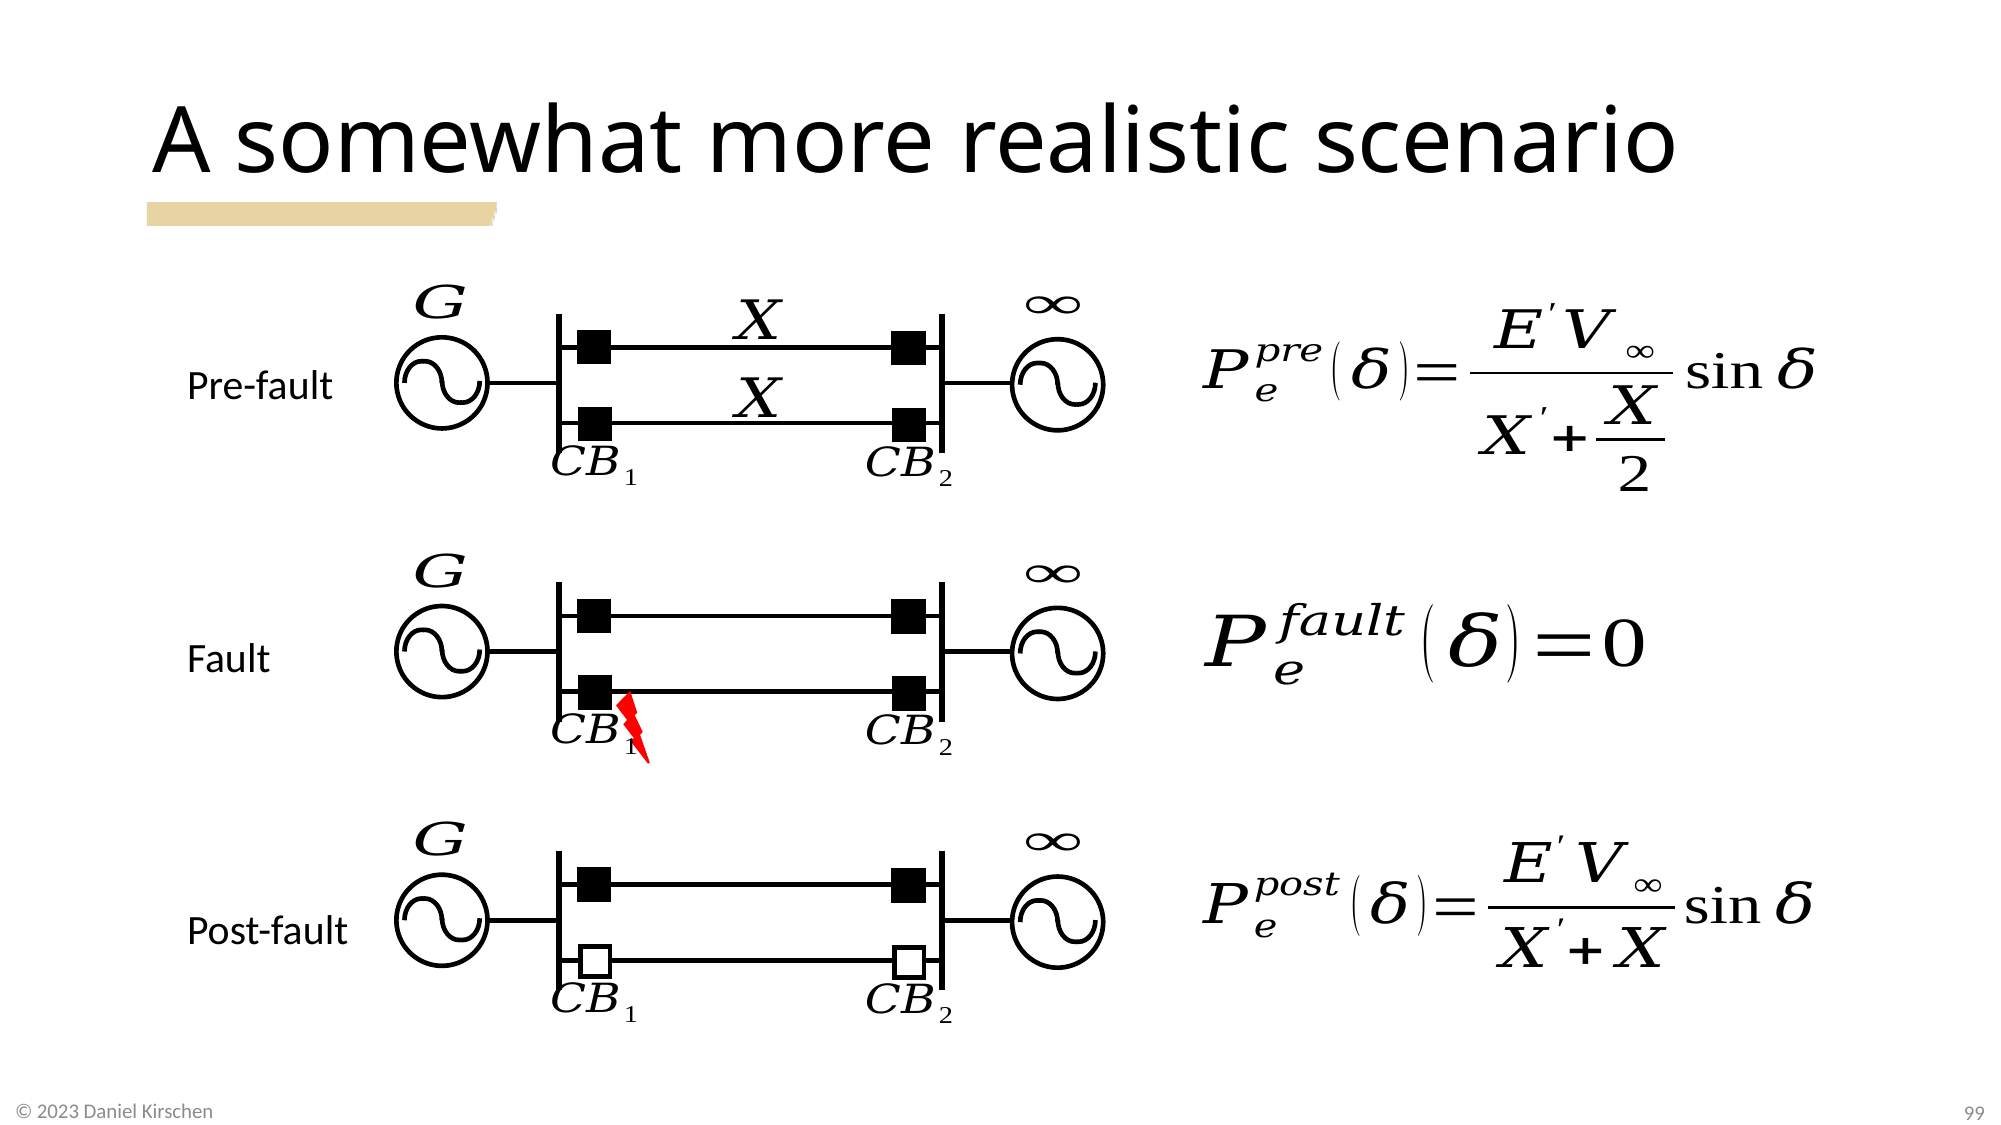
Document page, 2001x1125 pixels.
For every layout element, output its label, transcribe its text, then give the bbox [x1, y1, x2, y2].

slide_number © 2023 Daniel Kirschen [0, 1094, 546, 1125]
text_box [172, 547, 1104, 763]
slide_number 99 [1550, 1088, 2000, 1125]
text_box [172, 278, 1104, 492]
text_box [172, 816, 1104, 1029]
title A somewhat more realistic scenario [137, 59, 1863, 226]
